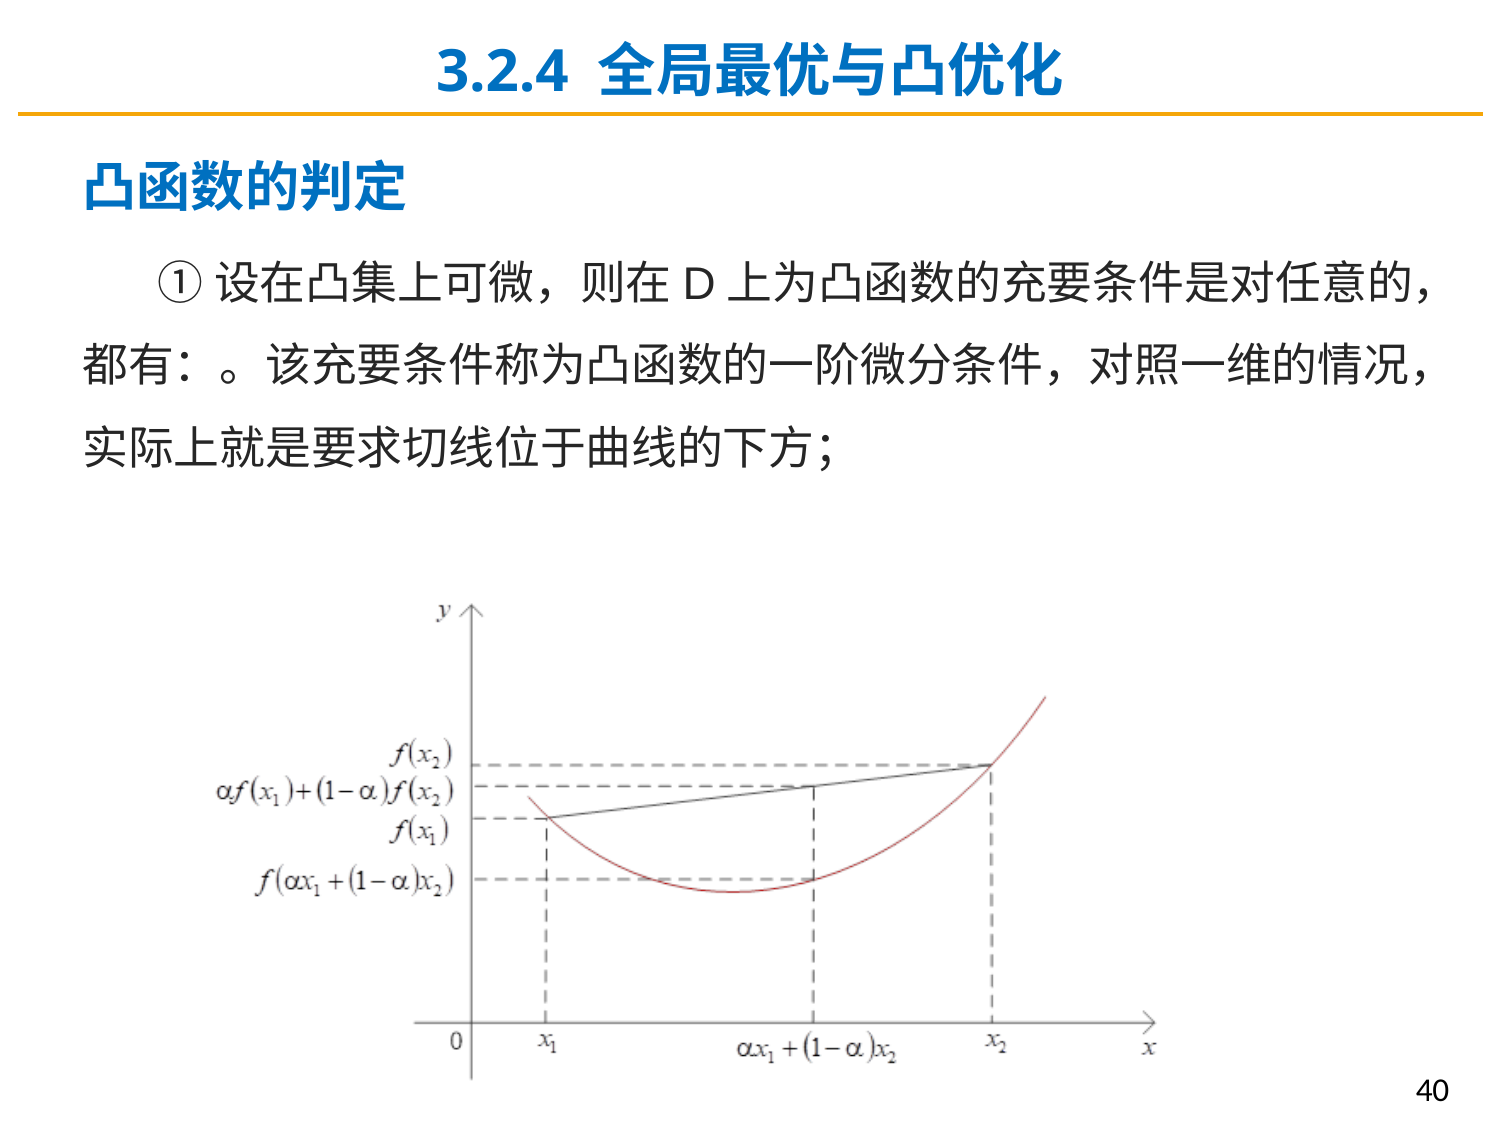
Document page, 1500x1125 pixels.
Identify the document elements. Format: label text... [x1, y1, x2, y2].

text_box 40 [1169, 1060, 1465, 1106]
text_box 3.2.4 全局最优与凸优化 [0, 25, 1500, 111]
picture [211, 585, 1167, 1101]
